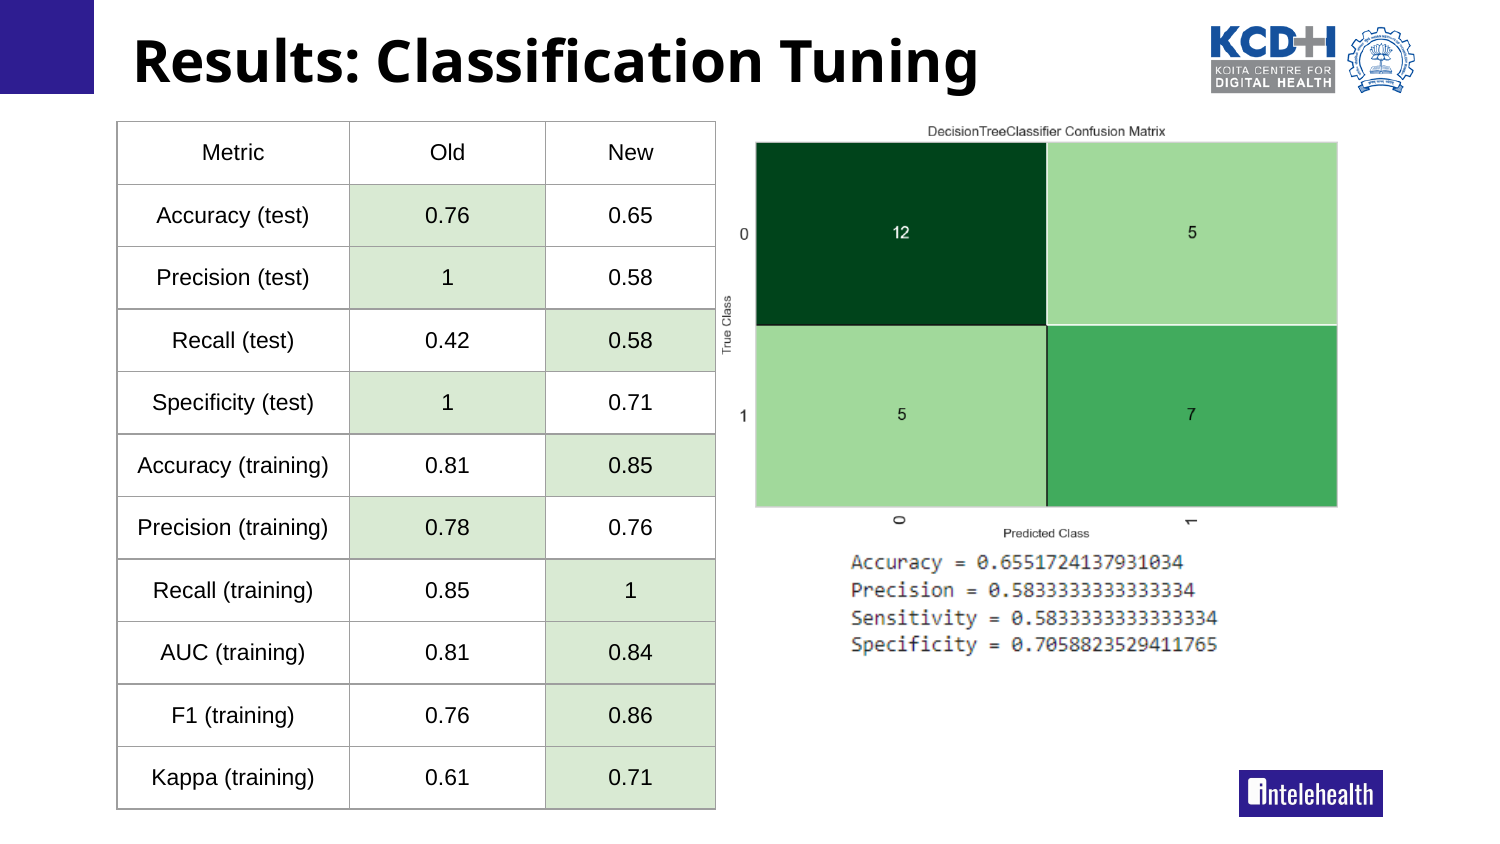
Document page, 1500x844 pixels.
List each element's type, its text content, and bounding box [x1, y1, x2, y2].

table_cell 0.86 [546, 685, 715, 746]
table_cell F1 (training) [118, 685, 349, 746]
table_cell Recall (test) [118, 310, 349, 371]
table_cell Precision (test) [118, 247, 349, 308]
table_cell Accuracy (training) [118, 435, 349, 496]
table_cell 0.81 [350, 435, 545, 496]
table_header Old [350, 122, 545, 184]
table_cell 0.76 [546, 497, 715, 558]
picture [715, 120, 1361, 667]
picture [1211, 25, 1422, 94]
table_cell 1 [350, 247, 545, 308]
table_cell Specificity (test) [118, 372, 349, 433]
table_cell 0.81 [350, 622, 545, 683]
table_cell 0.78 [350, 497, 545, 558]
table_header New [546, 122, 711, 184]
title Results: Classification Tuning [116, 9, 1383, 181]
table_header Metric [118, 122, 349, 184]
table_cell 1 [546, 560, 715, 621]
table_cell 0.71 [546, 747, 715, 808]
table_cell 0.84 [546, 622, 715, 683]
table_cell 0.76 [350, 185, 545, 246]
table_cell 0.58 [546, 310, 710, 371]
table_cell AUC (training) [118, 622, 349, 683]
table_cell Kappa (training) [118, 747, 349, 808]
table_cell 0.76 [350, 685, 545, 746]
table_cell Precision (training) [118, 497, 349, 558]
table_cell Recall (training) [118, 560, 349, 621]
table_cell 0.58 [546, 247, 710, 308]
table_cell 0.85 [350, 560, 545, 621]
table_cell 0.85 [546, 435, 710, 496]
table_cell 0.71 [546, 372, 710, 433]
table_cell Accuracy (test) [118, 185, 349, 246]
table_cell 0.65 [546, 185, 710, 246]
picture [1239, 770, 1383, 817]
table_cell 0.61 [350, 747, 545, 808]
table_cell 1 [350, 372, 545, 433]
table_cell 0.42 [350, 310, 545, 371]
